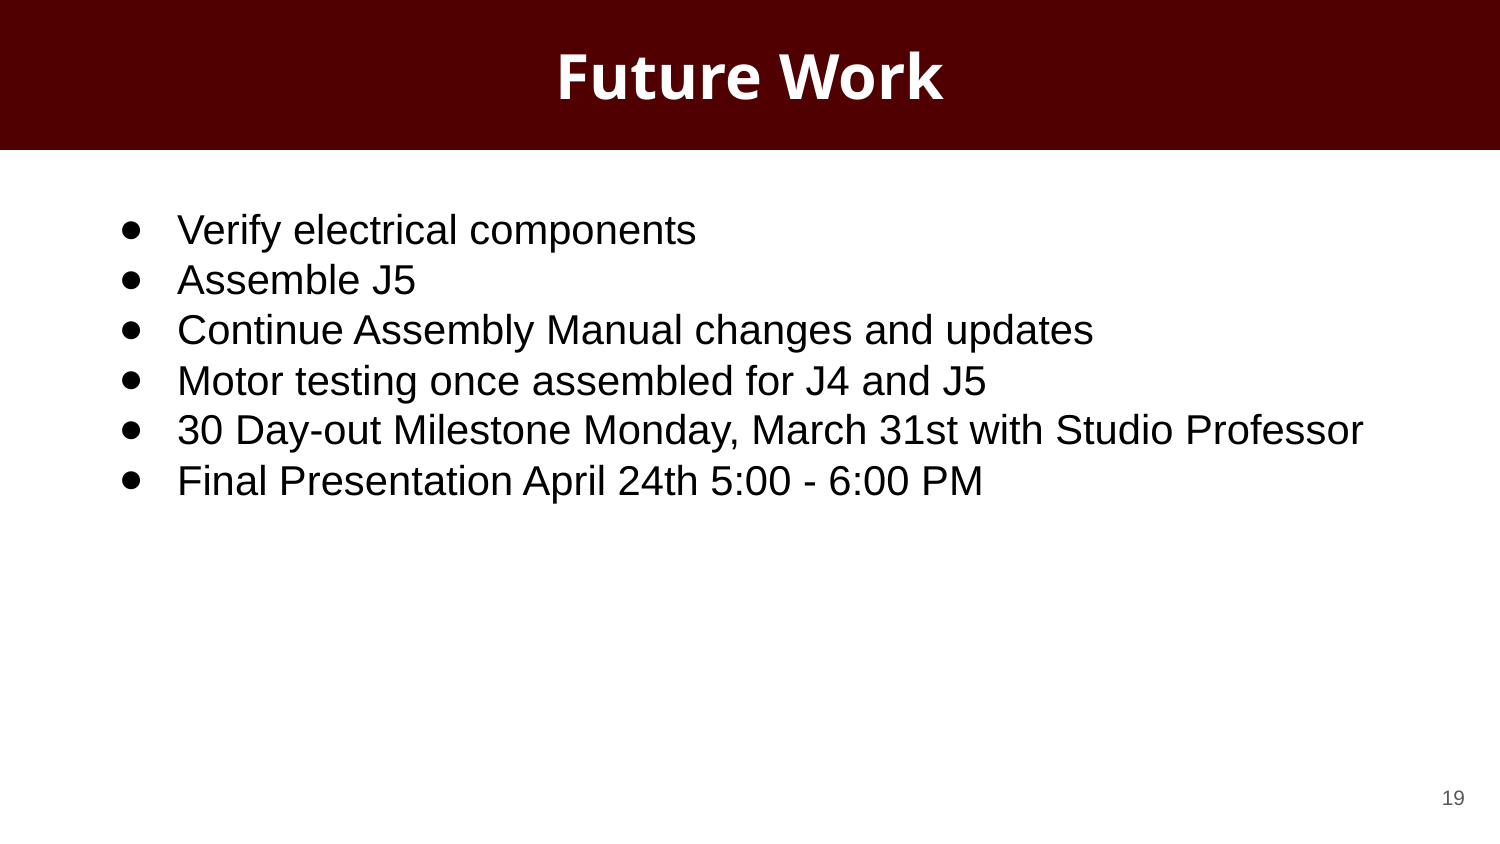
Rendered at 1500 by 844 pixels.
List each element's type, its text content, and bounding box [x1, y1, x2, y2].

slide_number ‹#› [1389, 764, 1480, 830]
text_box Verify electrical components Assemble J5 Continue Assembly Manual changes and updates Motor testing once assembled for J4 and J5 30 Day-out Milestone Monday, March 31st with Studio Professor Final Presentation April 24th 5:00 - 6:00 PM [86, 188, 1413, 798]
title Future Work [0, 0, 1500, 150]
